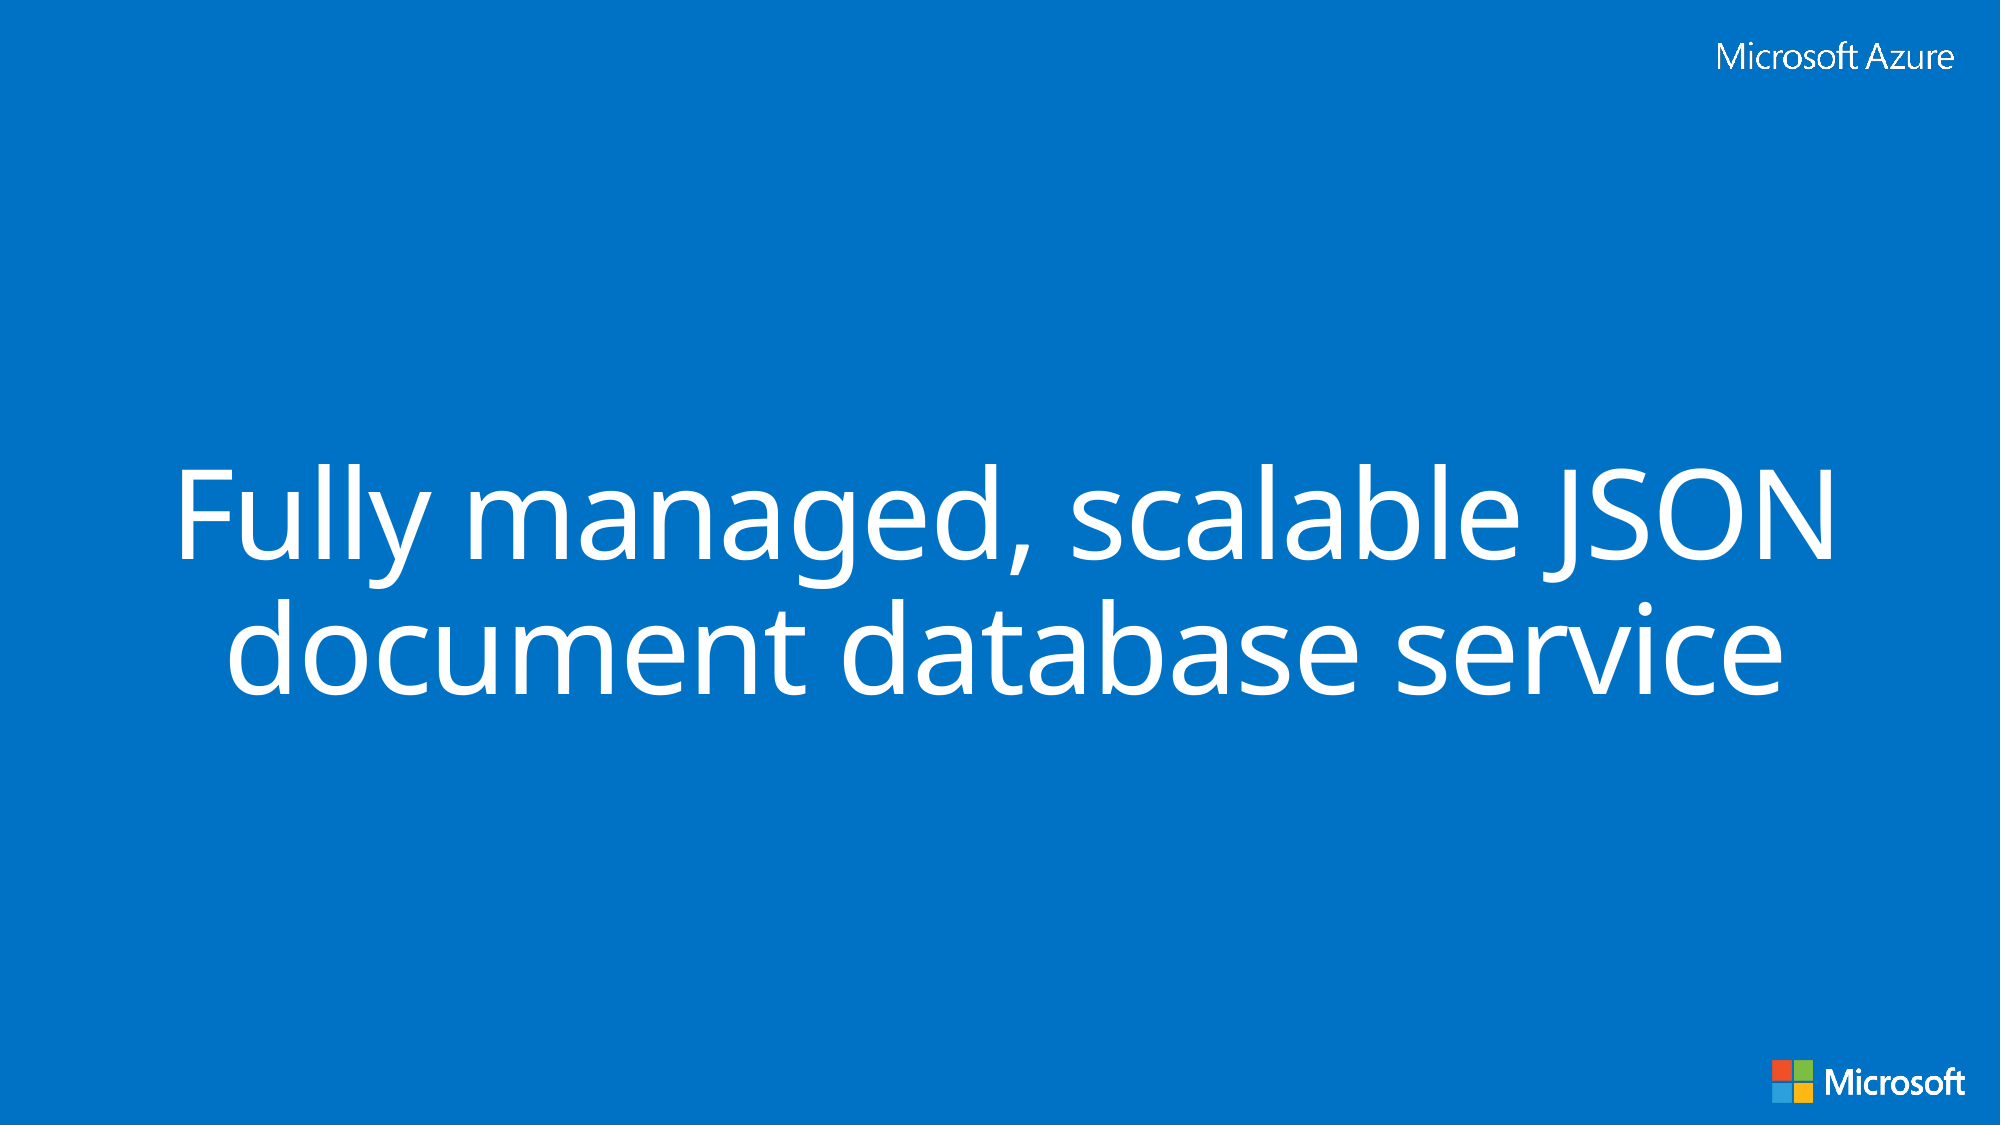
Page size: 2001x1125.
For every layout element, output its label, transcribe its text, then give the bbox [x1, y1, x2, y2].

title Fully managed, scalable JSON document database service [126, 444, 1886, 653]
picture [1699, 24, 1972, 87]
picture [1772, 1060, 1965, 1103]
